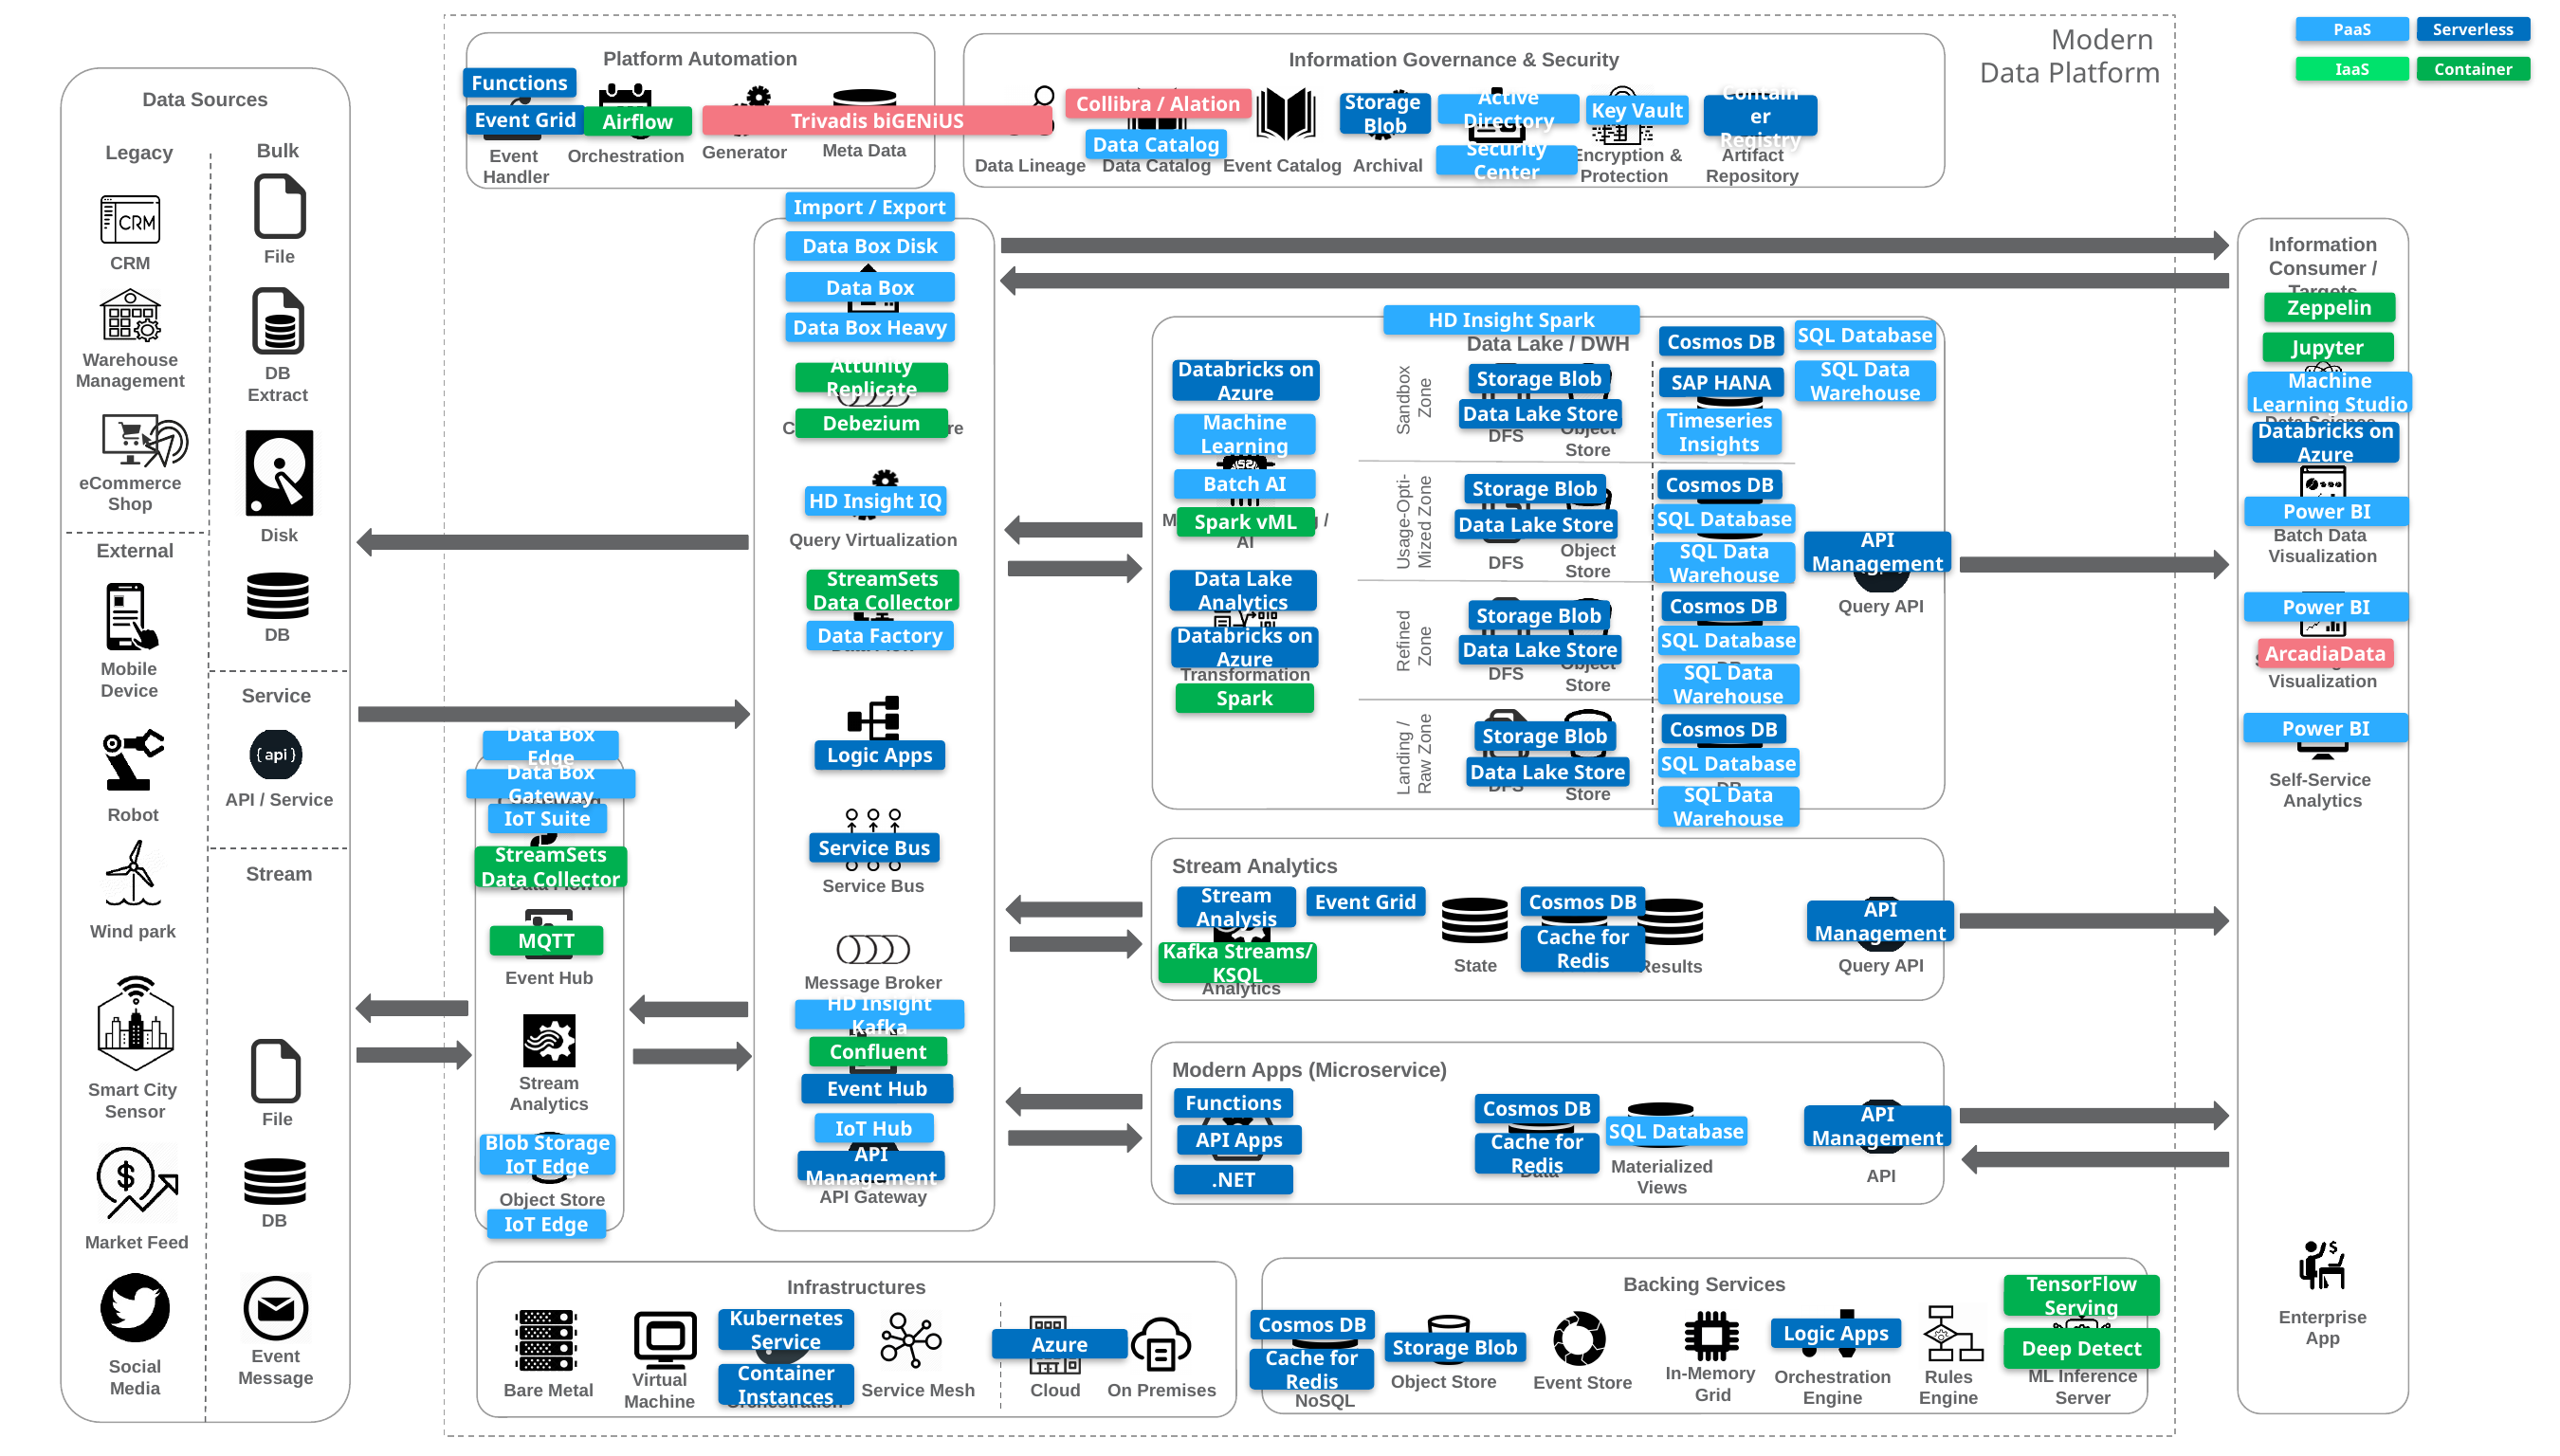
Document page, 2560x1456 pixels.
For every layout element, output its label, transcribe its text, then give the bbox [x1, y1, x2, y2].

text_box Serverless [2500, 16, 2531, 42]
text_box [61, 14, 2499, 1447]
text_box Container [2502, 56, 2531, 81]
